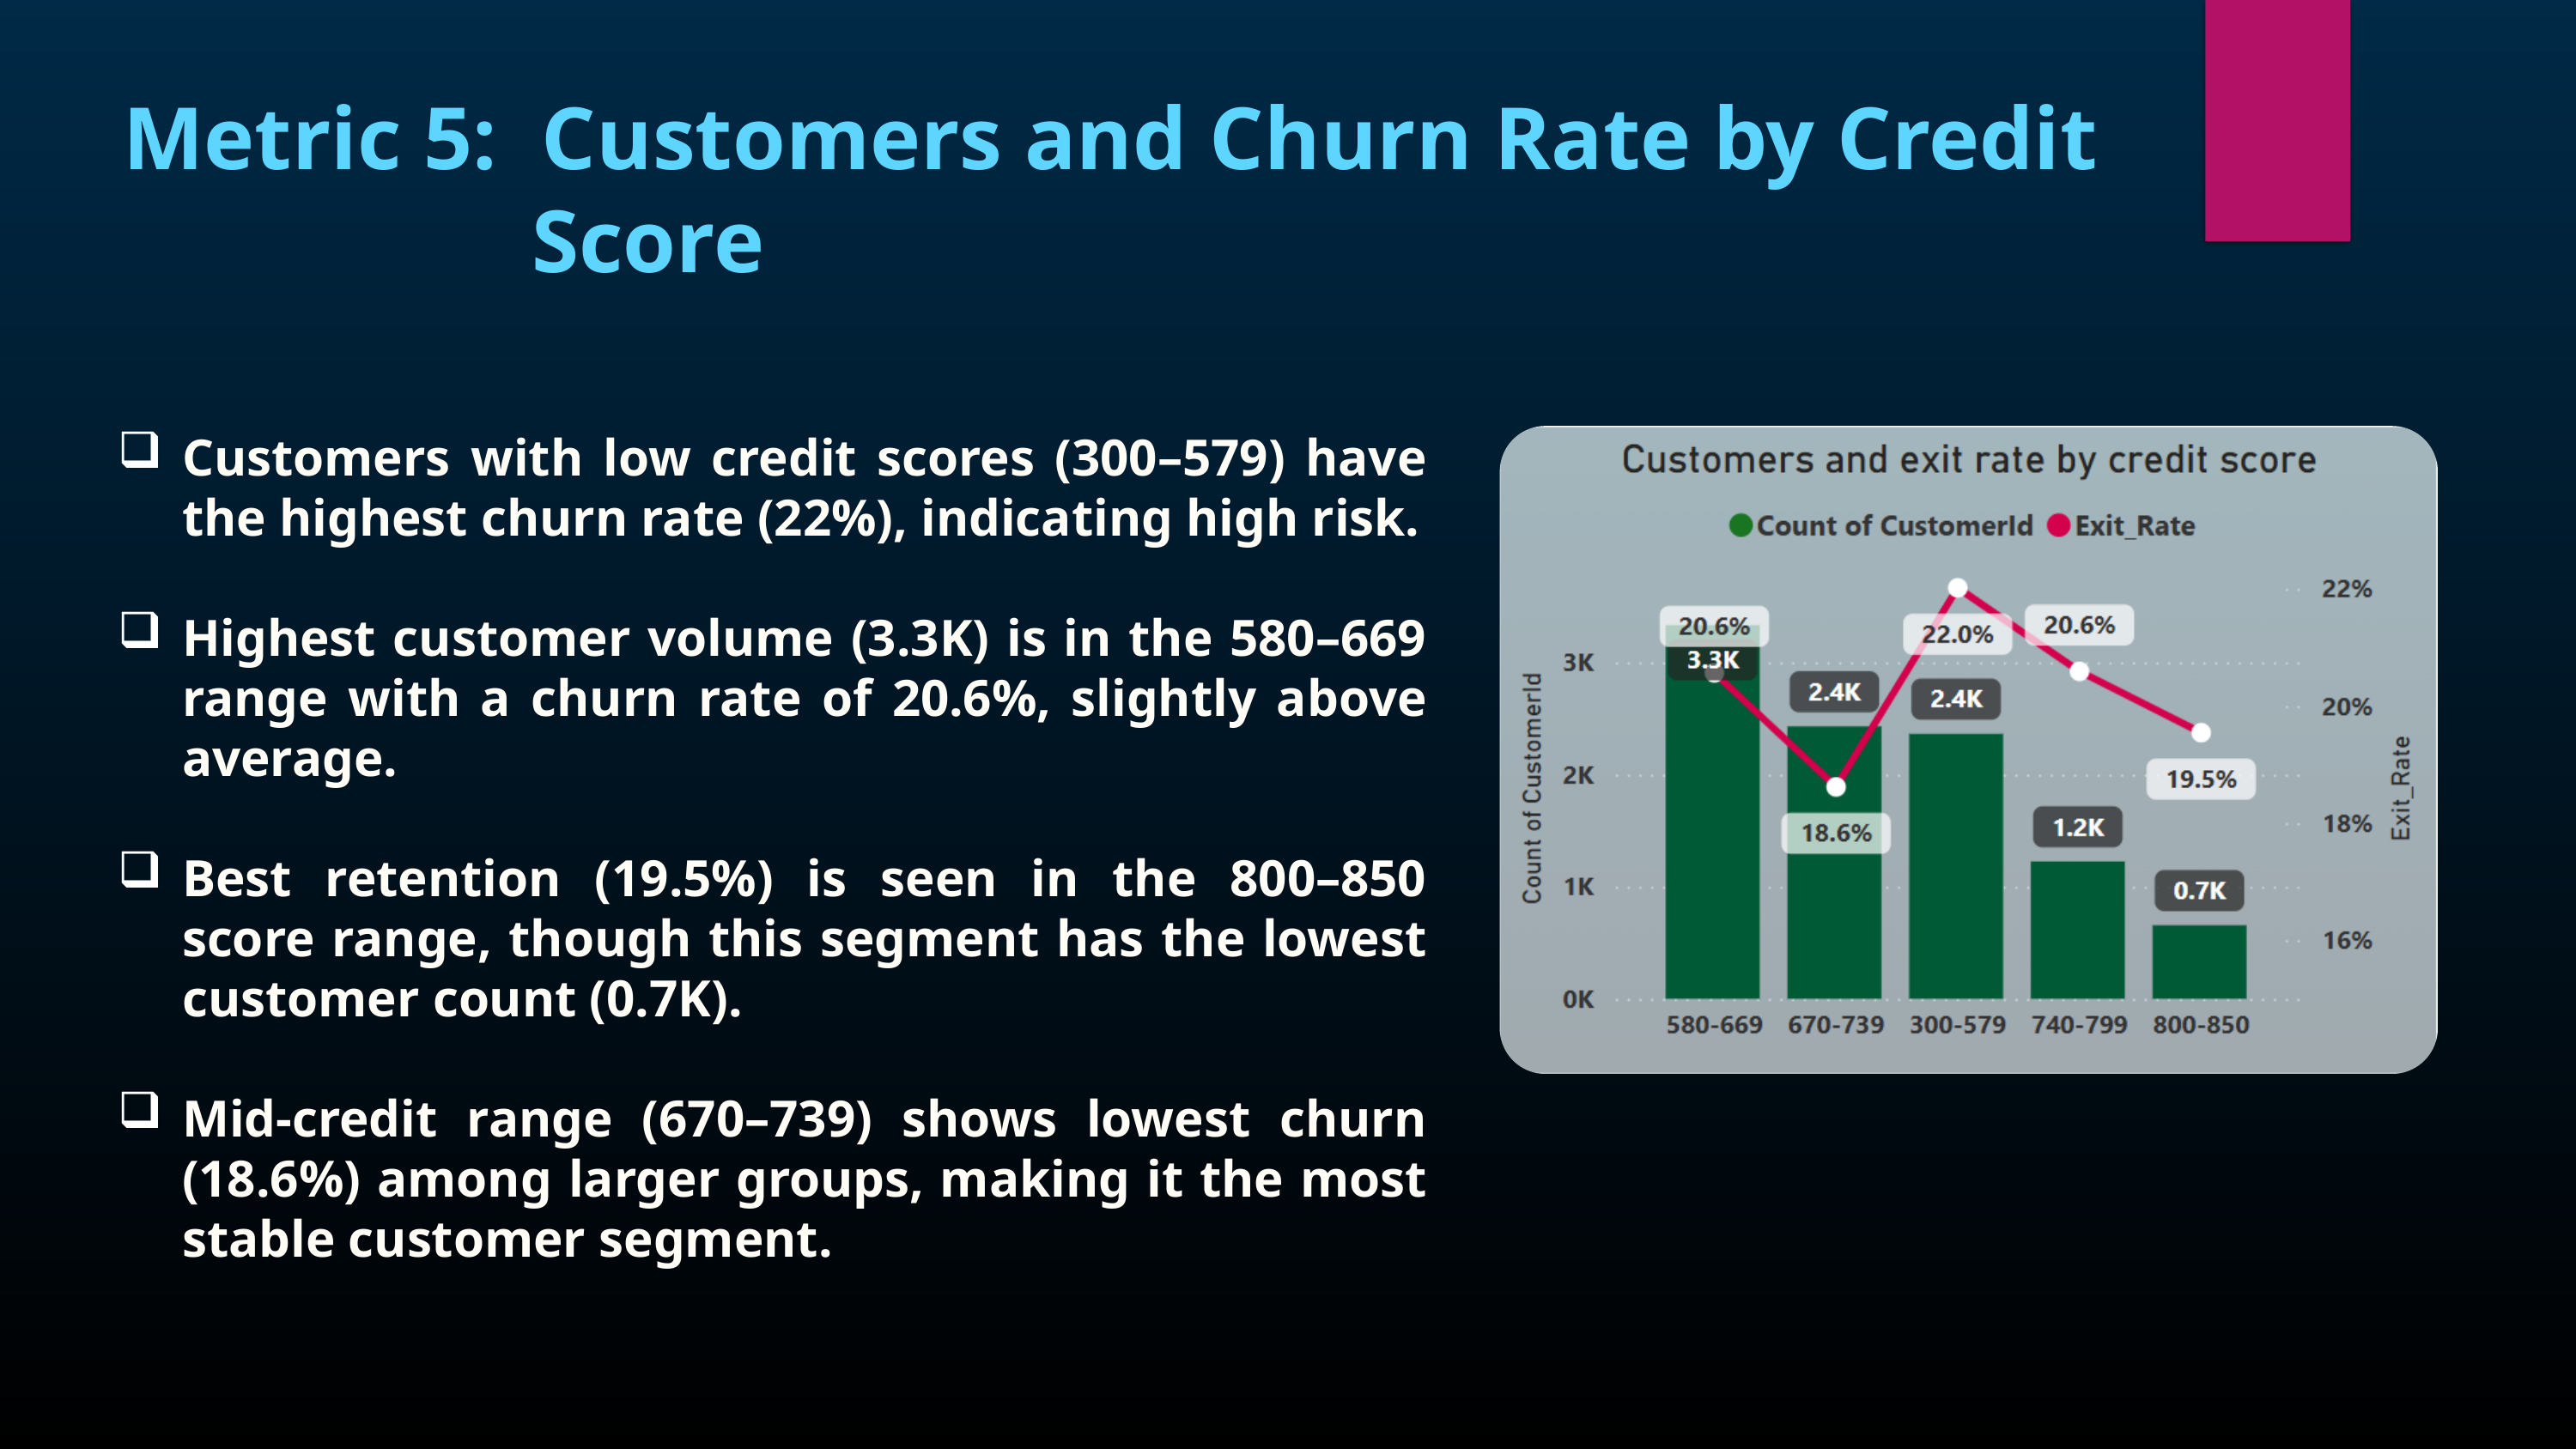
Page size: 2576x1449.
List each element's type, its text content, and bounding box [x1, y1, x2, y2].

text_box Metric 5: Customers and Churn Rate by Credit Score [123, 83, 2167, 290]
picture [1499, 425, 2439, 1075]
text_box Customers with low credit scores (300–579) have the highest churn rate (22%), indicating high risk. Highest customer volume (3.3K) is in the 580–669 range with a churn rate of 20.6%, slightly above average. Best retention (19.5%) is seen in the 800–850 score range, though this segment has the lowest customer count (0.7K). Mid-credit range (670–739) shows lowest churn (18.6%) among larger groups, making it the most stable customer segment. [118, 426, 1427, 1267]
